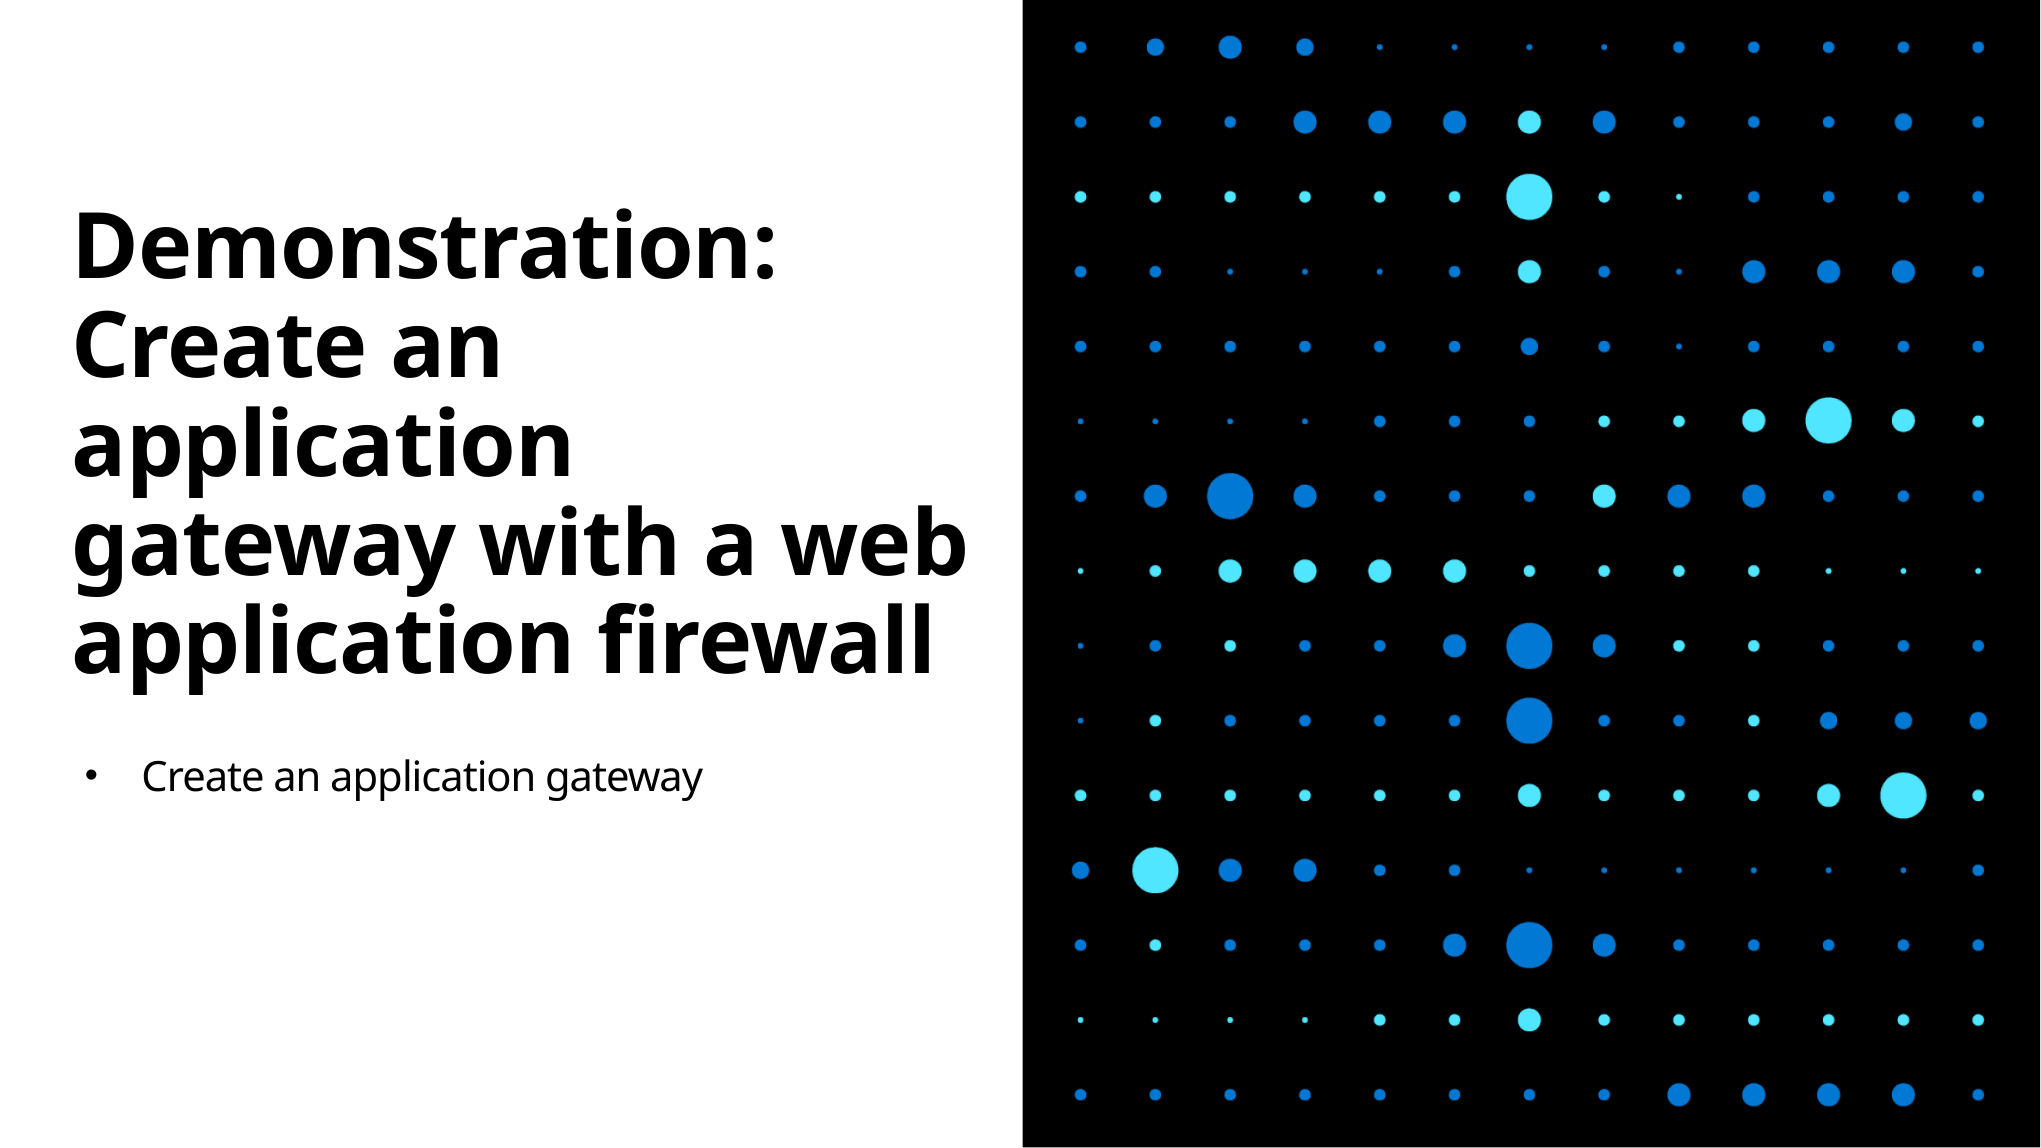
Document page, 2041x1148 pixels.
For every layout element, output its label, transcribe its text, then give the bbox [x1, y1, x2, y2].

title Demonstration: Create an application gateway with a web application firewall [71, 423, 981, 724]
list Create an application gateway [85, 734, 991, 816]
picture [1022, 0, 2041, 1148]
